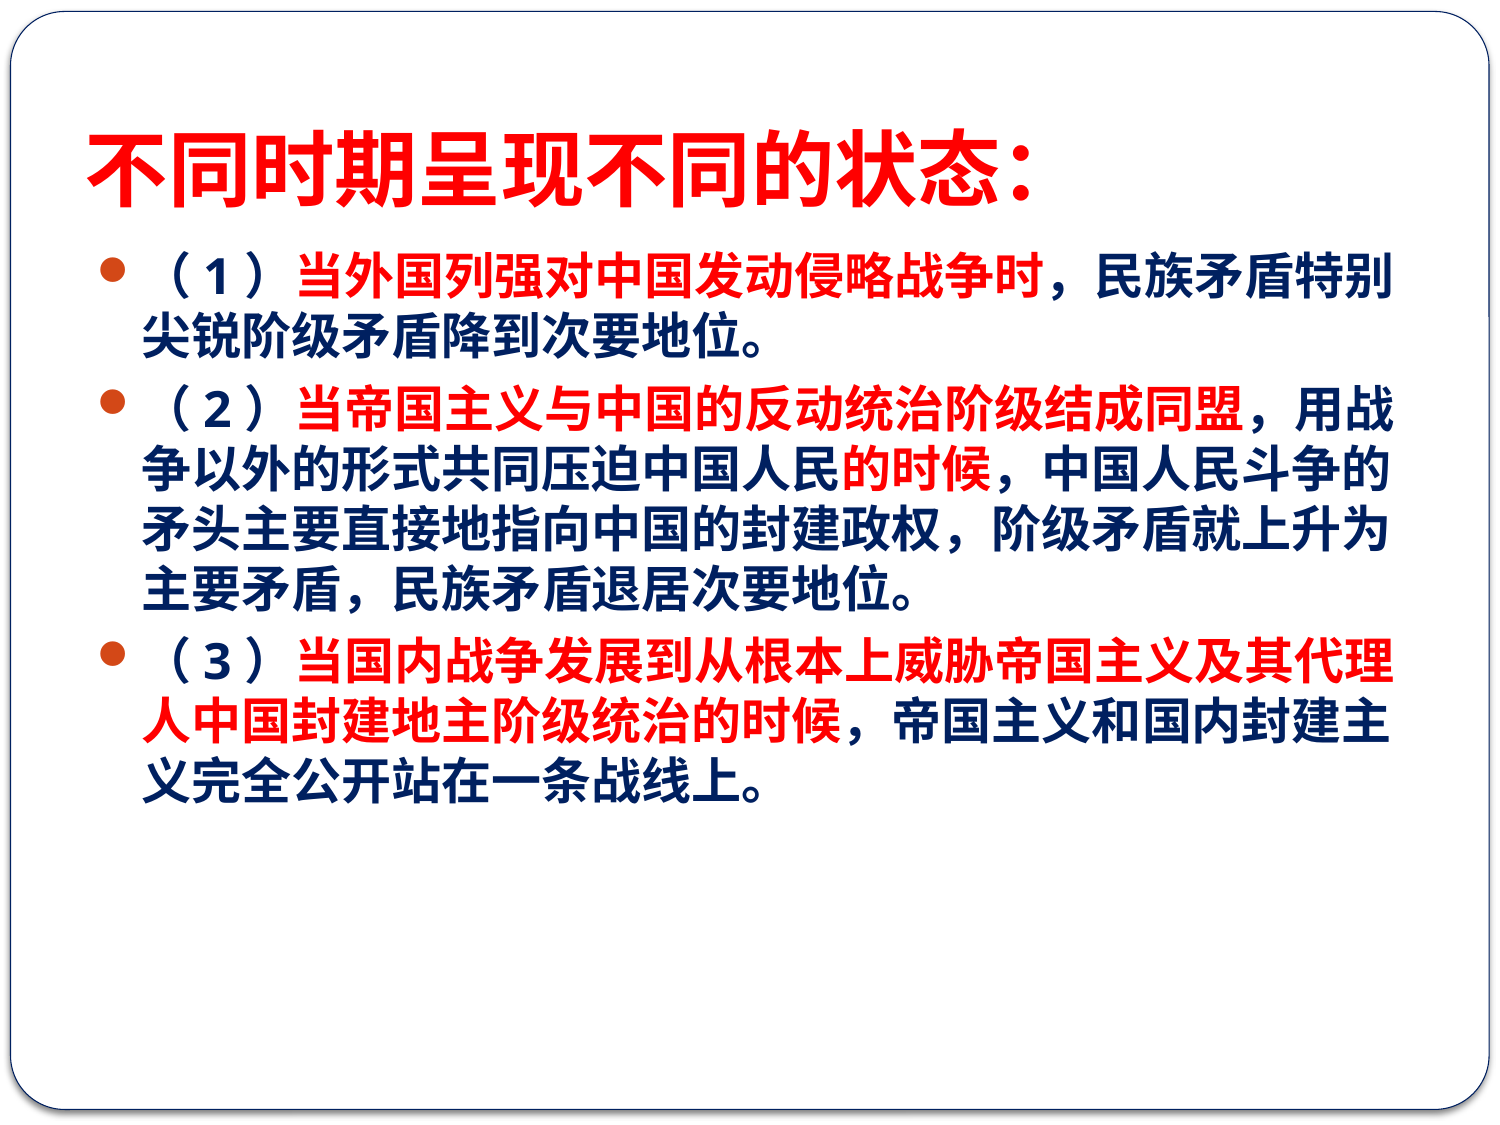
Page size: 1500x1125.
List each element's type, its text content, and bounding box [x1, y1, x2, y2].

title 不同时期呈现不同的状态： [70, 45, 1425, 233]
list （1）当外国列强对中国发动侵略战争时，民族矛盾特别尖锐阶级矛盾降到次要地位。 （2）当帝国主义与中国的反动统治阶级结成同盟，用战争以外的形式共同压迫中国人民的时候，中国人民斗争的矛头主要直接地指向中国的封建政权，阶级矛盾就上升为主要矛盾，民族矛盾退居次要地位。 （3）当国内战争发展到从根本上威胁帝国主义及其代理人中国封建地主阶级统治的时候，帝国主义和国内封建主义完全公开站在一条战线上。 [82, 237, 1425, 832]
